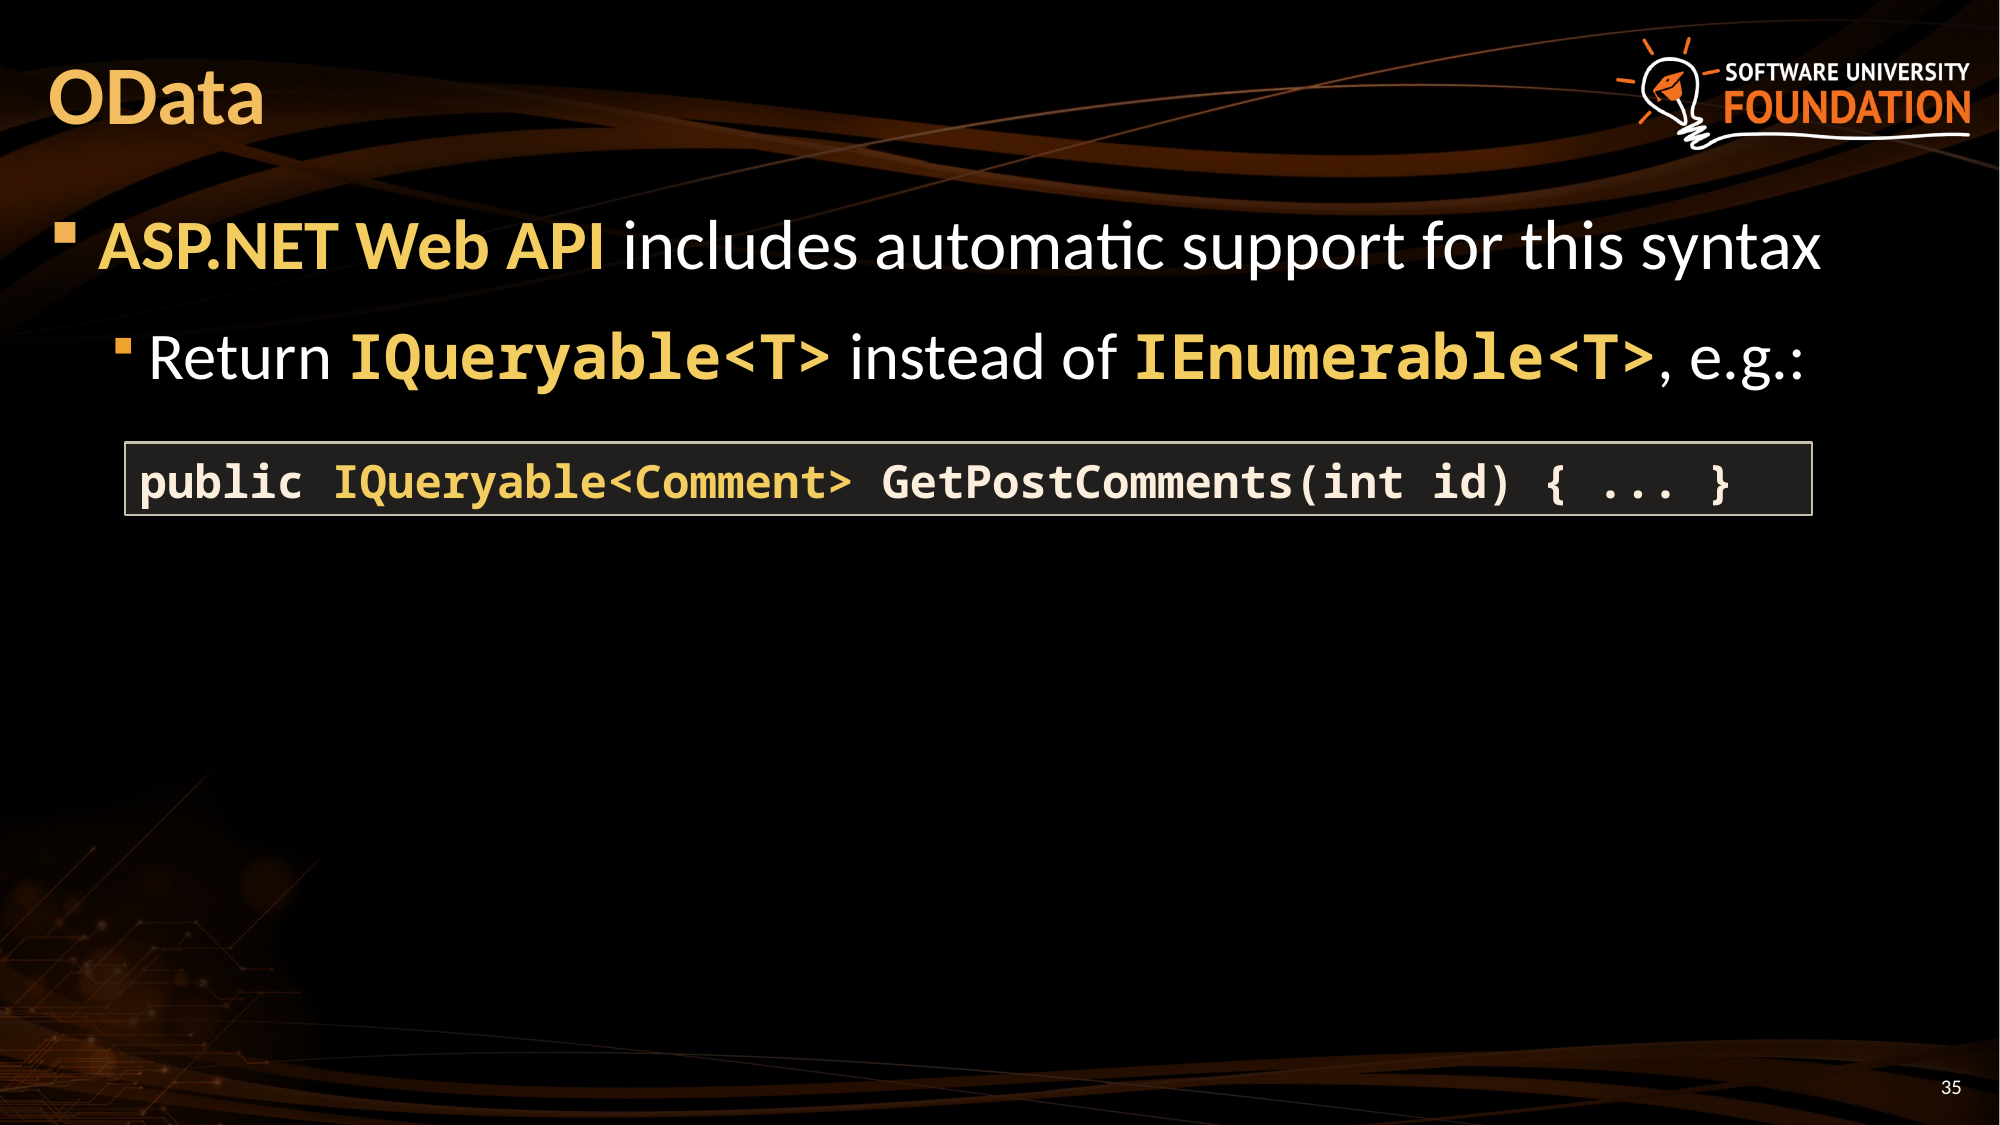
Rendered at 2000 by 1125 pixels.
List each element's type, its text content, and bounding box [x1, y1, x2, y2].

picture [0, 0, 2000, 1125]
list ASP.NET Web API includes automatic support for this syntax Return IQueryable<T> instead of IEnumerable<T>, e.g.: [31, 188, 1968, 1103]
title OData [30, 6, 1602, 189]
text_box public IQueryable<Comment> GetPostComments(int id) { ... } [124, 442, 1813, 515]
